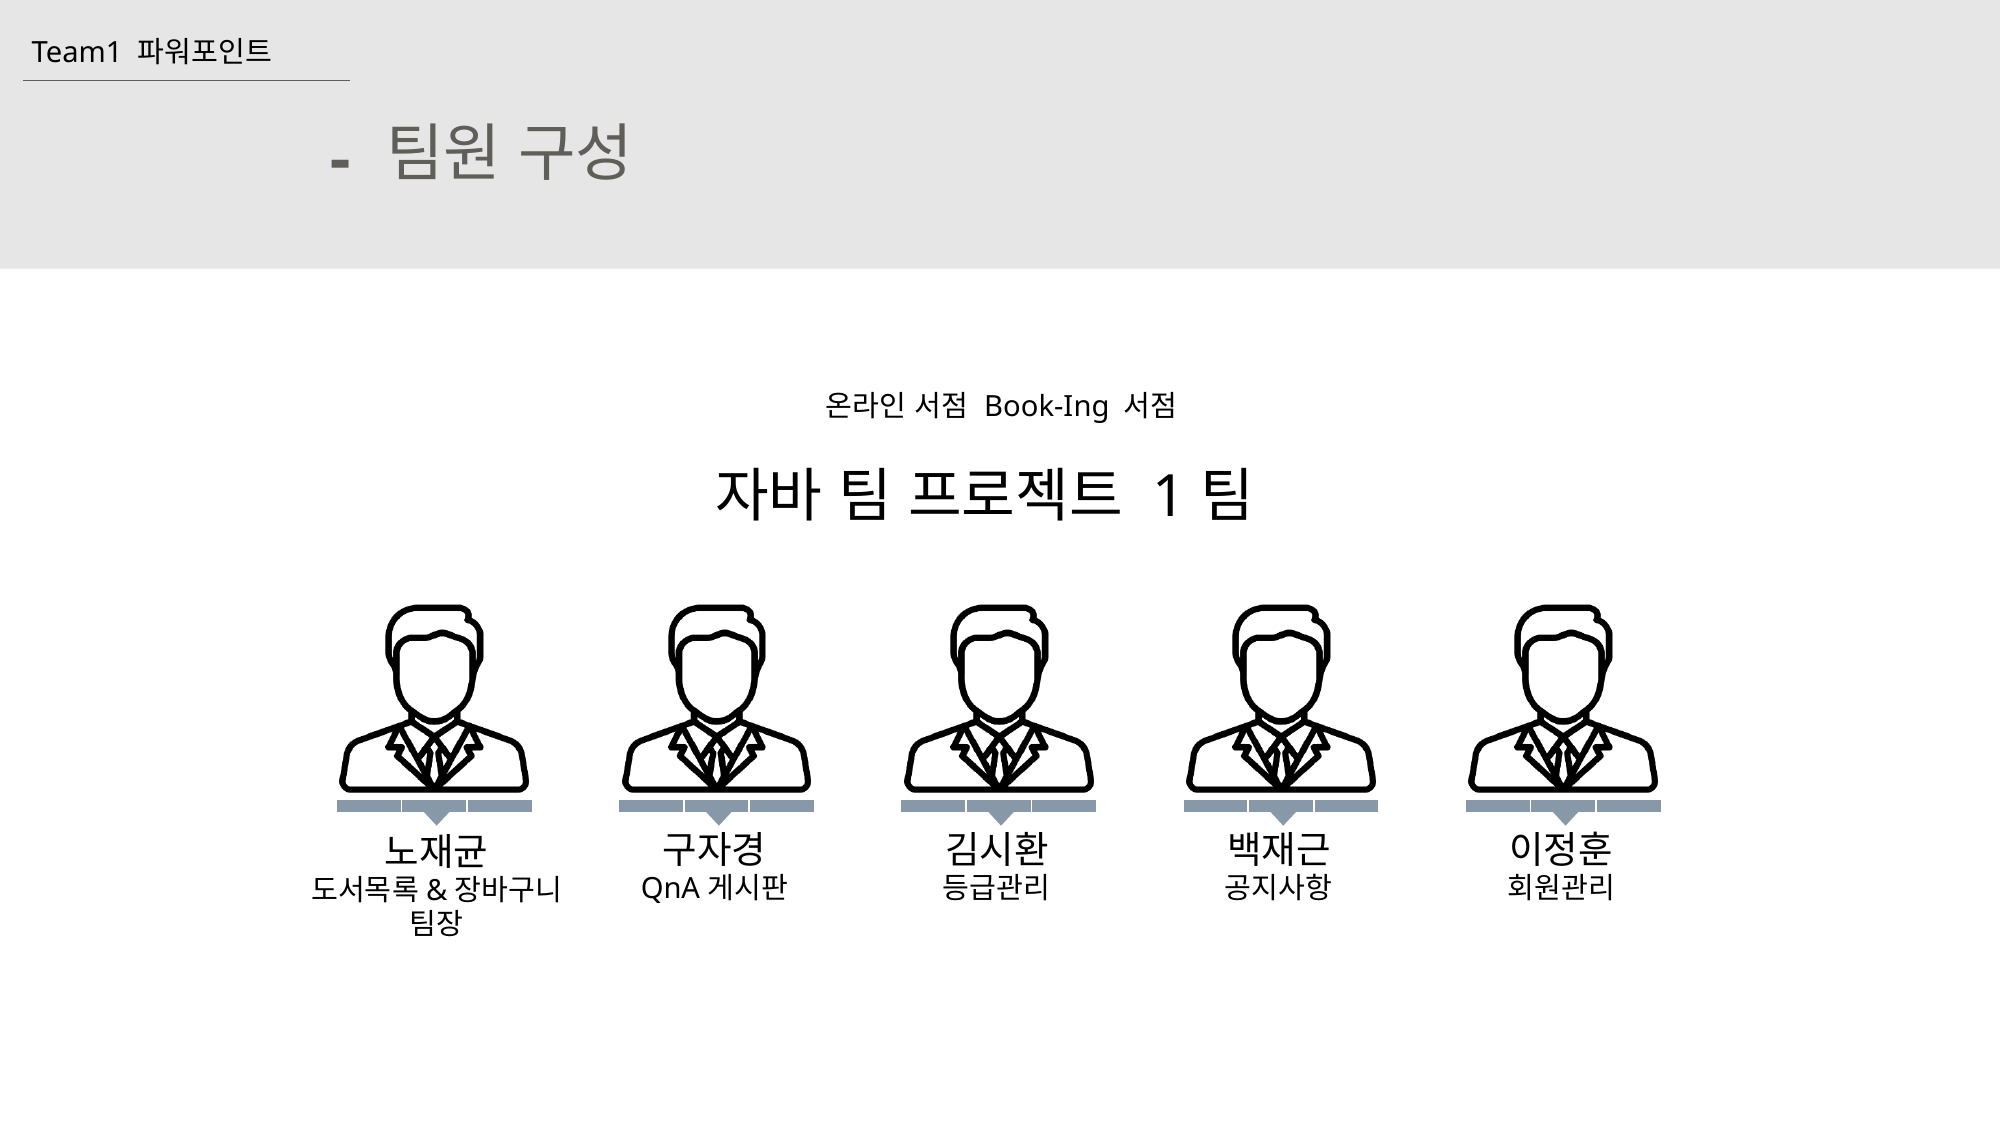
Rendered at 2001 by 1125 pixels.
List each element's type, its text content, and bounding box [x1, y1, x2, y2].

text_box 자바 팀 프로젝트 1팀 [646, 416, 1323, 537]
text_box Team1 파워포인트 [16, 25, 318, 76]
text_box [611, 603, 819, 915]
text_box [1457, 603, 1665, 915]
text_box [1175, 603, 1383, 915]
text_box - [263, 106, 367, 202]
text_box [277, 603, 596, 952]
text_box 팀원 구성 [371, 105, 753, 196]
text_box 온라인 서점 Book-Ing 서점 [764, 374, 1239, 435]
text_box [0, 0, 2000, 269]
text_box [893, 603, 1101, 915]
